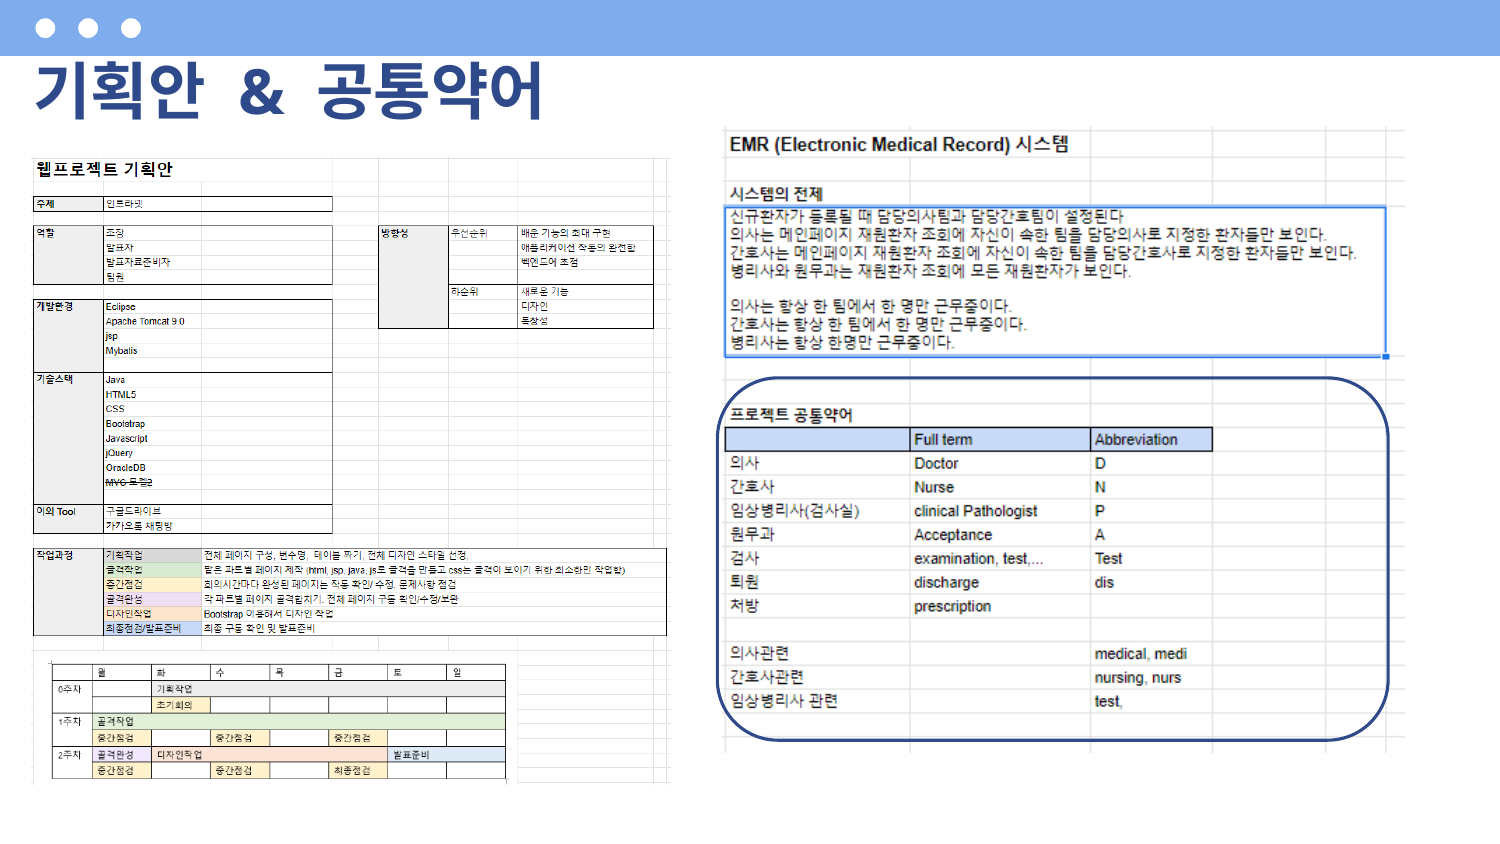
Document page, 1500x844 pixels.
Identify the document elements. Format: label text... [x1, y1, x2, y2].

title 기획안 & 공통약어 [18, 36, 813, 168]
picture [31, 157, 671, 785]
picture [722, 125, 1406, 753]
